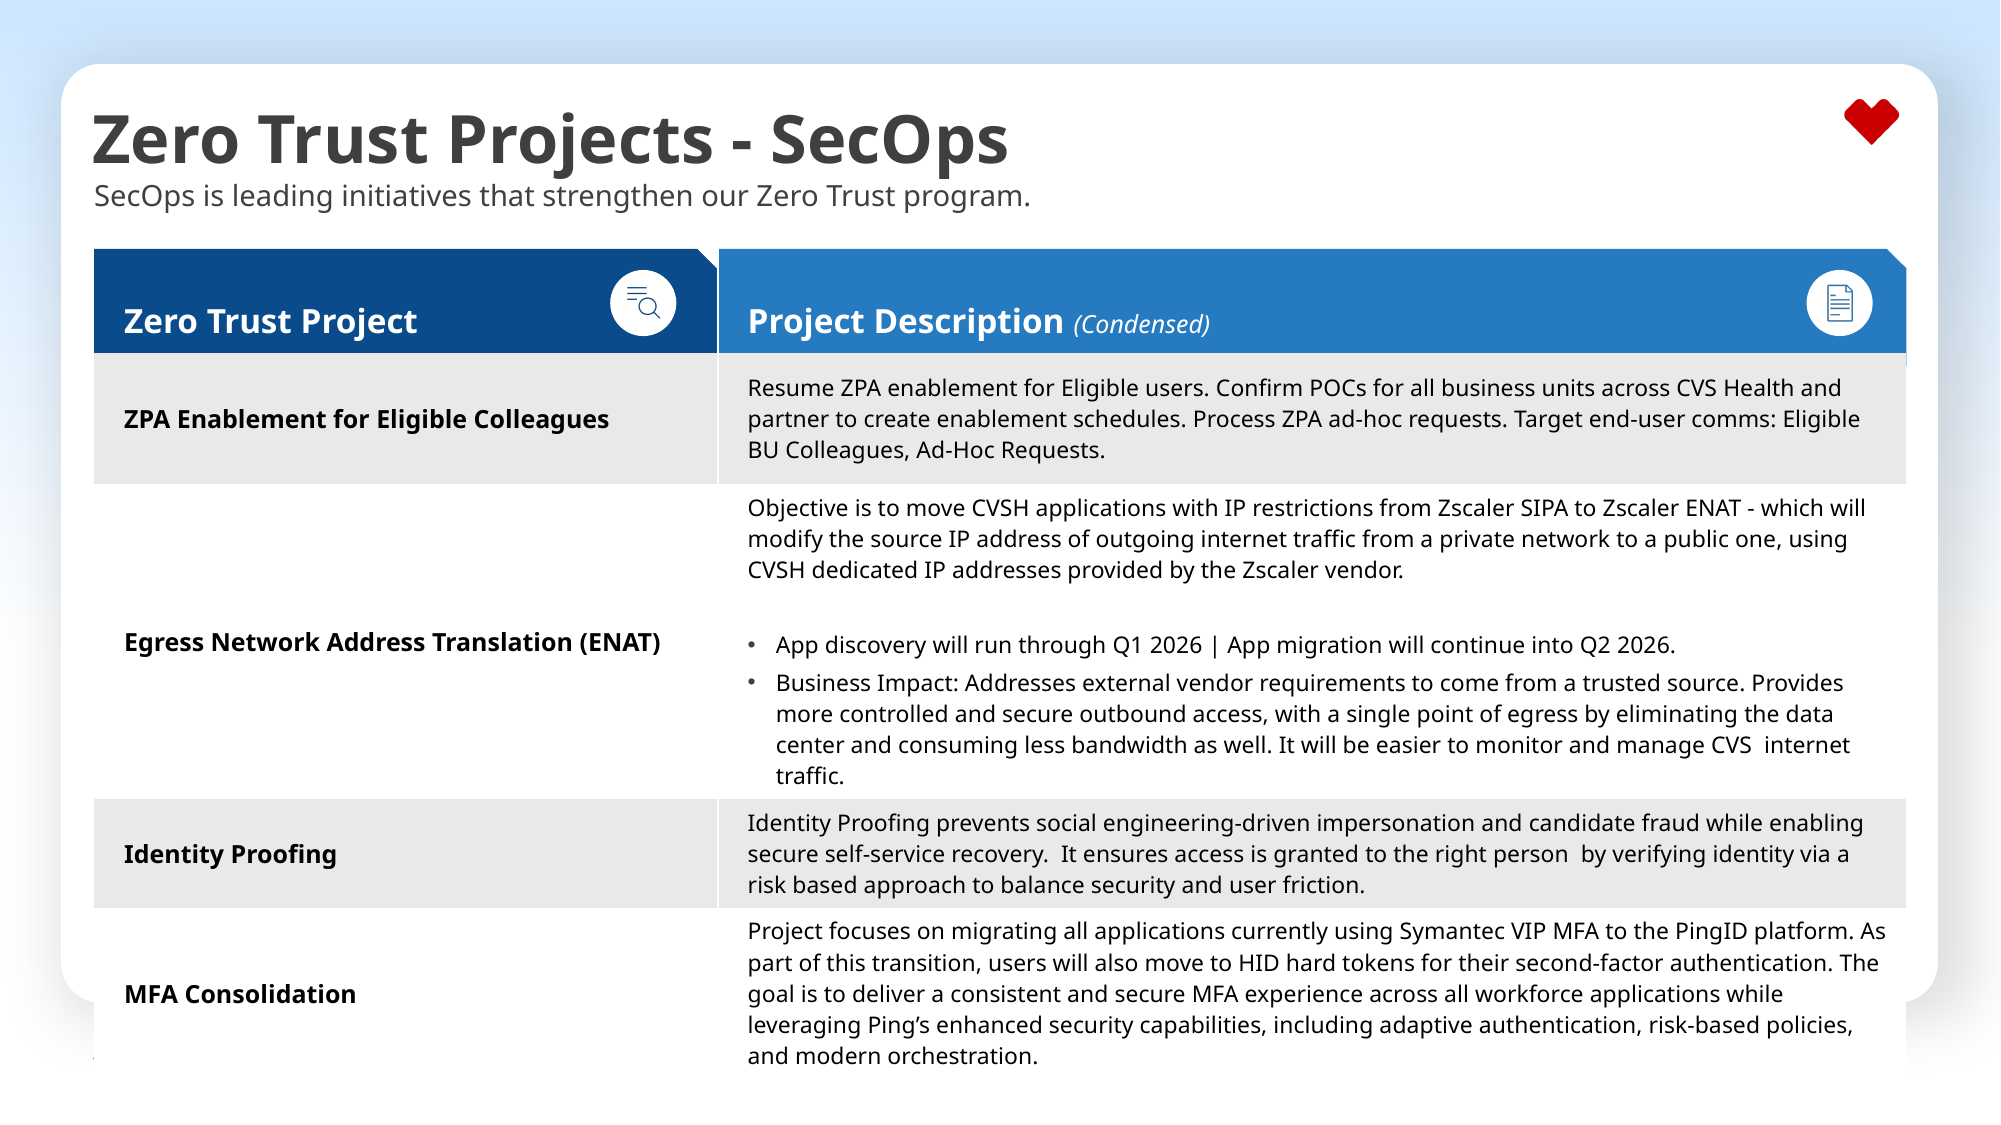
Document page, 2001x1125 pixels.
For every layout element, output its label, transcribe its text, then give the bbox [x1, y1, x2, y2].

table_cell Egress Network Address Translation (ENAT) [94, 484, 717, 799]
table_cell Identity Proofing prevents social engineering-driven impersonation and candidate fraud while enabling secure self-service recovery. It ensures access is granted to the right person by verifying identity via a risk based approach to balance security and user friction. [719, 799, 1906, 908]
text_box SecOps is leading initiatives that strengthen our Zero Trust program. [94, 177, 1907, 259]
table_cell Project focuses on migrating all applications currently using Symantec VIP MFA to the PingID platform. As part of this transition, users will also move to HID hard tokens for their second‑factor authentication. The goal is to deliver a consistent and secure MFA experience across all workforce applications while leveraging Ping’s enhanced security capabilities, including adaptive authentication, risk-based policies, and modern orchestration. [719, 908, 1906, 1079]
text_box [610, 269, 677, 337]
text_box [1806, 269, 1873, 337]
text_box [93, 248, 718, 367]
text_box [718, 248, 1907, 367]
table_cell ZPA Enablement for Eligible Colleagues [94, 353, 717, 484]
table_cell Identity Proofing [94, 799, 717, 908]
table_cell Objective is to move CVSH applications with IP restrictions from Zscaler SIPA to Zscaler ENAT - which will modify the source IP address of outgoing internet traffic from a private network to a public one, using CVSH dedicated IP addresses provided by the Zscaler vendor. App discovery will run through Q1 2026 | App migration will continue into Q2 2026. Business Impact: Addresses external vendor requirements to come from a trusted source. Provides more controlled and secure outbound access, with a single point of egress by eliminating the data center and consuming less bandwidth as well. It will be easier to monitor and manage CVS internet traffic. [719, 484, 1906, 799]
table_header Zero Trust Project [94, 289, 718, 353]
table_cell MFA Consolidation [94, 908, 717, 1079]
table_cell Resume ZPA enablement for Eligible users. Confirm POCs for all business units across CVS Health and partner to create enablement schedules. Process ZPA ad-hoc requests. Target end-user comms: Eligible BU Colleagues, Ad-Hoc Requests. [719, 353, 1906, 484]
picture [1844, 99, 1902, 145]
table_header Project Description (Condensed) [718, 289, 1906, 353]
title Zero Trust Projects - SecOps [92, 105, 1589, 179]
